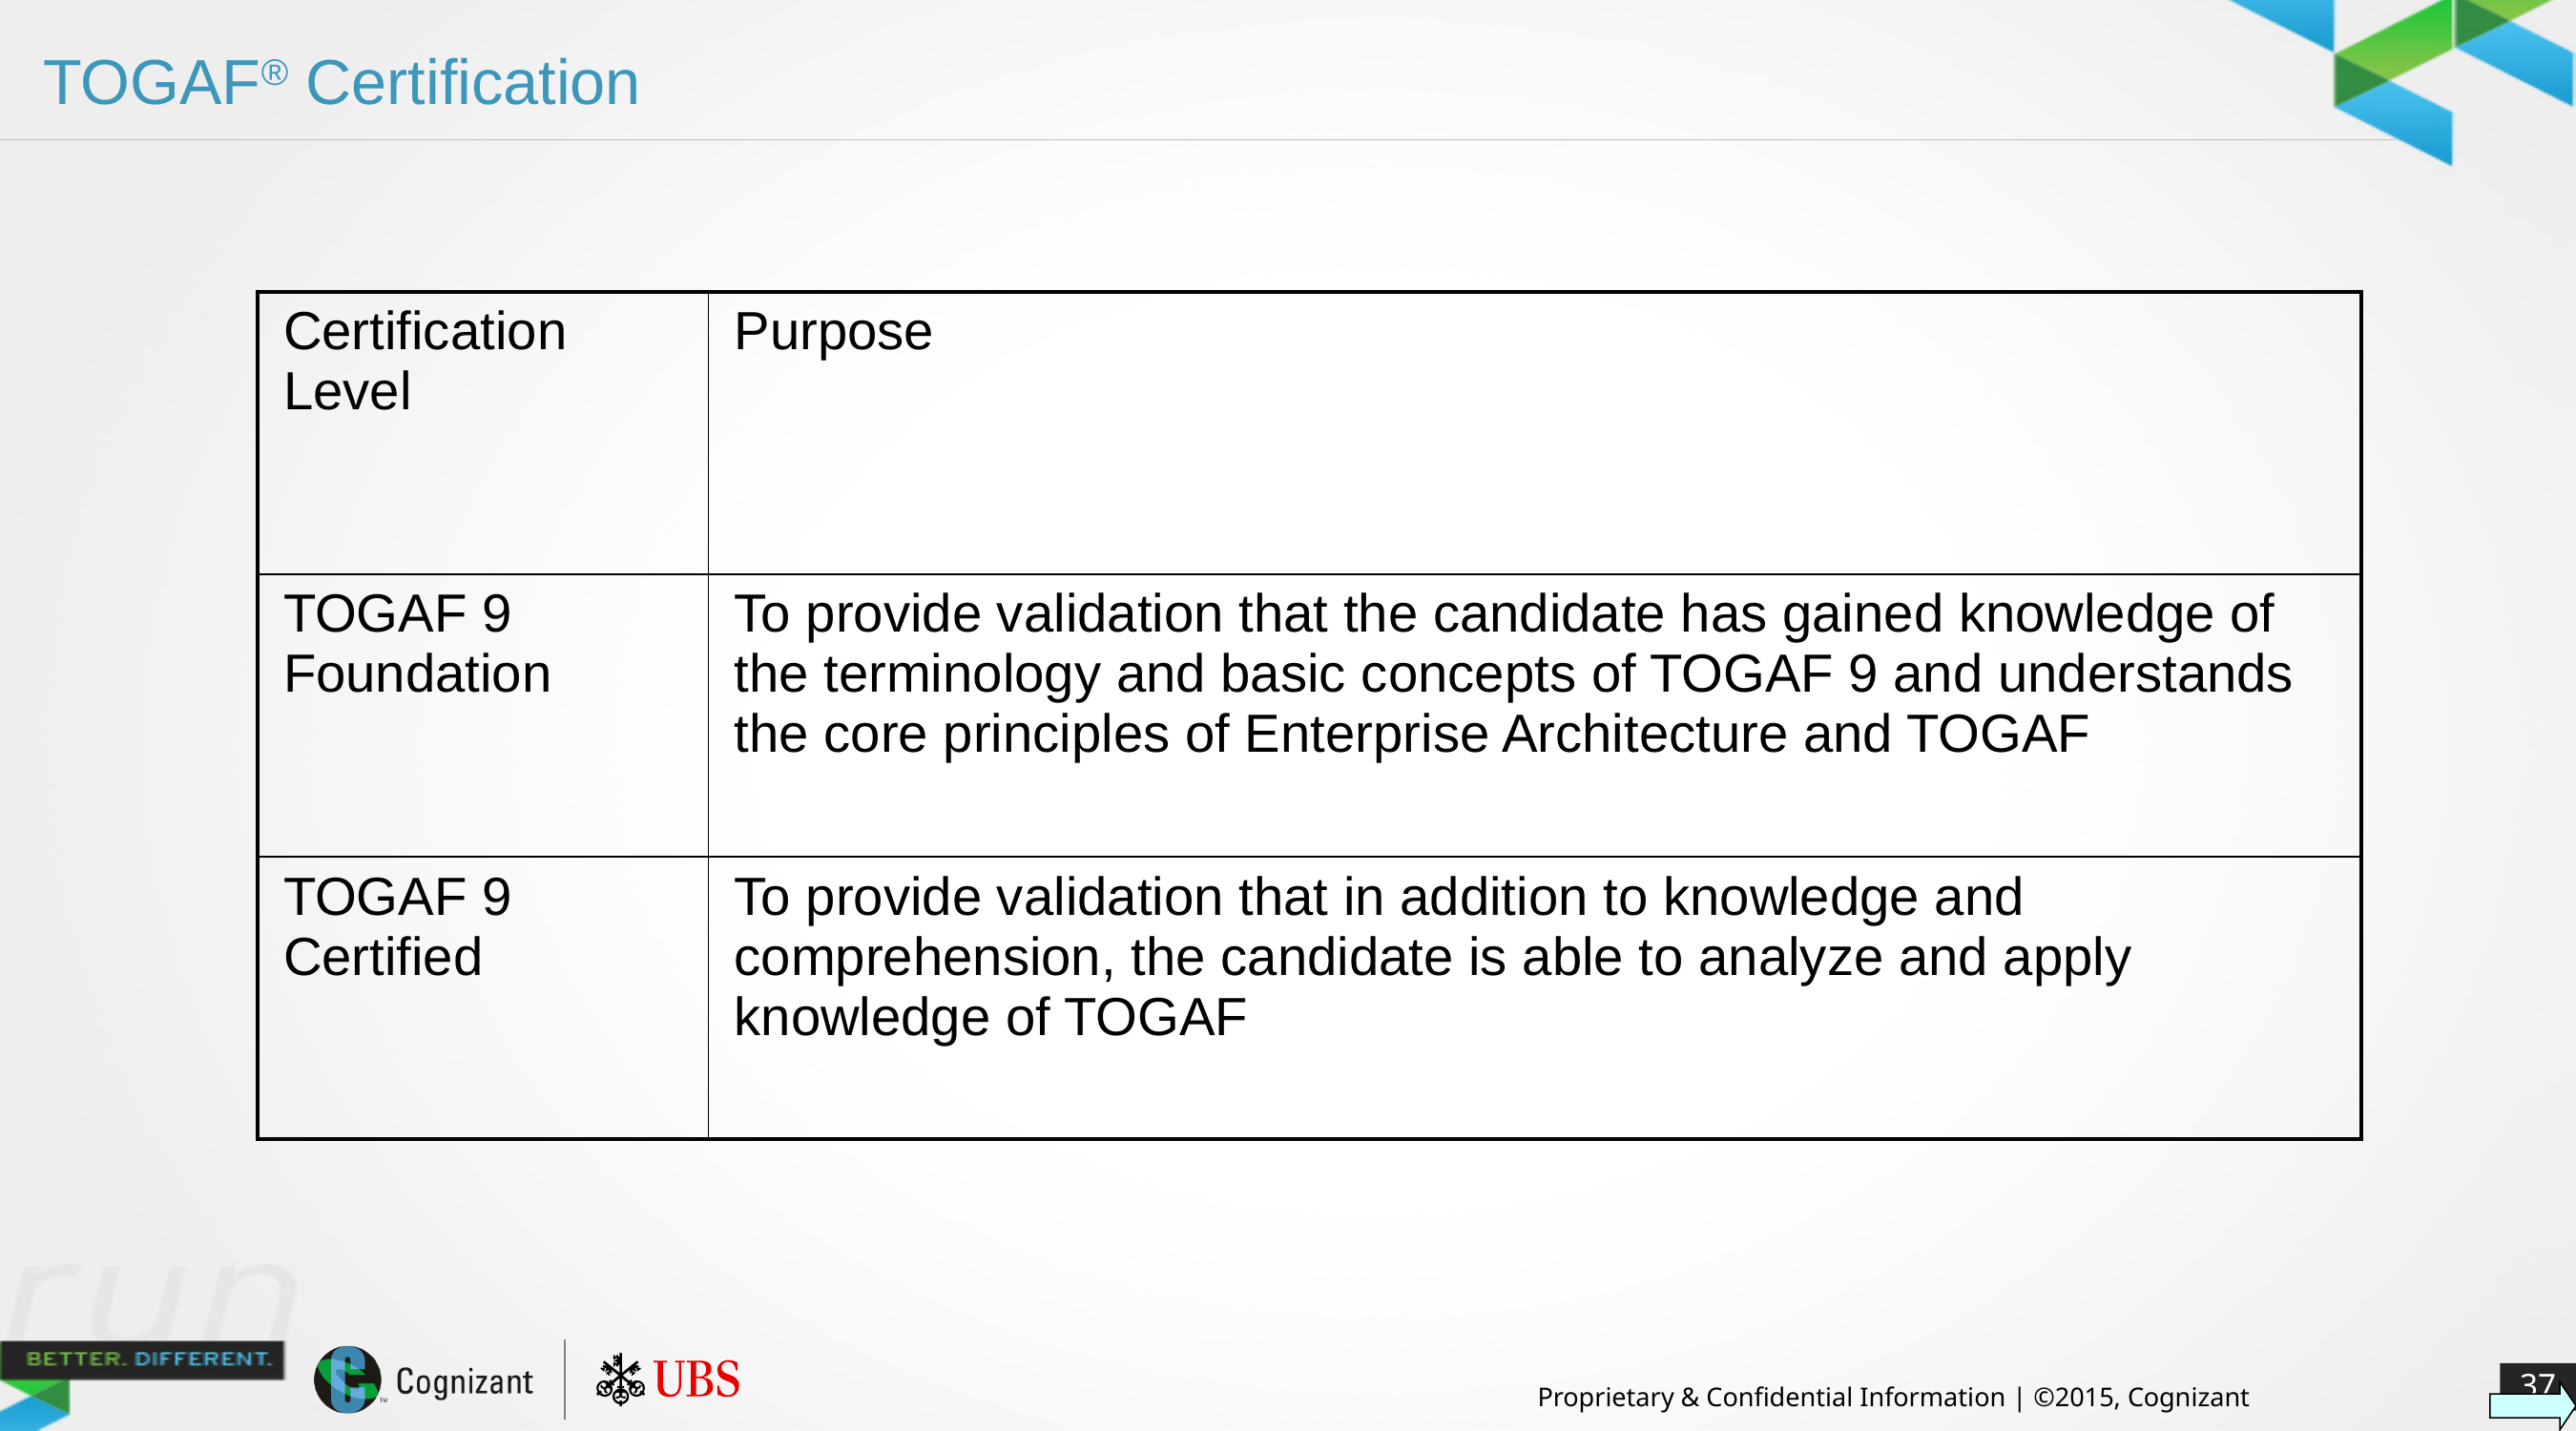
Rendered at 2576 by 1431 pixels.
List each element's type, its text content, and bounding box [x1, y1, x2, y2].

picture [0, 0, 2576, 1431]
table_header Certification Level [260, 294, 708, 573]
table_cell TOGAF 9 Certified [260, 858, 708, 1137]
table_cell To provide validation that in addition to knowledge and comprehension, the candidate is able to analyze and apply knowledge of TOGAF [709, 858, 2359, 1137]
table_cell To provide validation that the candidate has gained knowledge of the terminology and basic concepts of TOGAF 9 and understands the core principles of Enterprise Architecture and TOGAF [709, 575, 2359, 856]
text_box [70, 84, 2505, 218]
table_header Purpose [709, 294, 2359, 573]
table_cell TOGAF 9 Foundation [260, 575, 708, 856]
title TOGAF® Certification [43, 19, 2456, 139]
text_box [2489, 1381, 2576, 1430]
